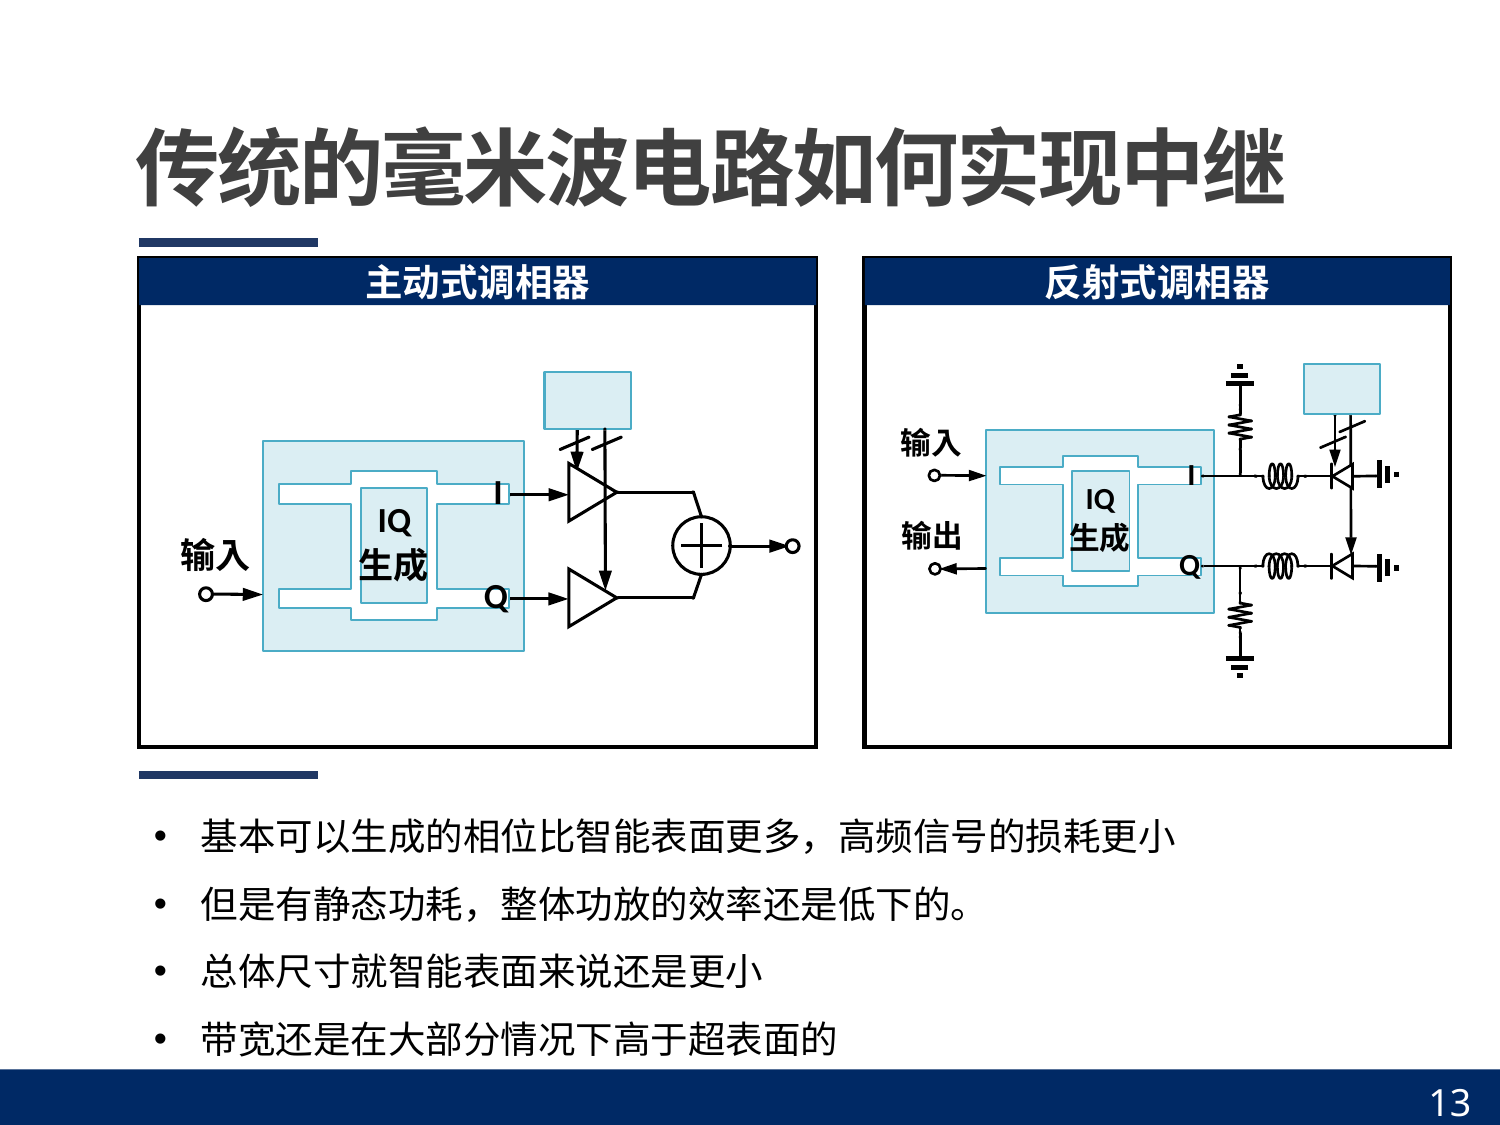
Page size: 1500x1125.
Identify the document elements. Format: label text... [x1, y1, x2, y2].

text_box 基本可以生成的相位比智能表面更多，高频信号的损耗更小 但是有静态功耗，整体功放的效率还是低下的。 总体尺寸就智能表面来说还是更小 带宽还是在大部分情况下高于超表面的 [138, 783, 1429, 1068]
text_box 主动式调相器 [138, 257, 817, 306]
picture [883, 361, 1400, 679]
text_box 反射式调相器 [864, 257, 1451, 306]
text_box [0, 1068, 1500, 1125]
picture [160, 368, 802, 653]
text_box [864, 306, 1450, 748]
text_box 传统的毫米波电路如何实现中继 [120, 107, 1450, 224]
text_box [139, 306, 817, 748]
text_box 13 [1399, 1072, 1500, 1125]
